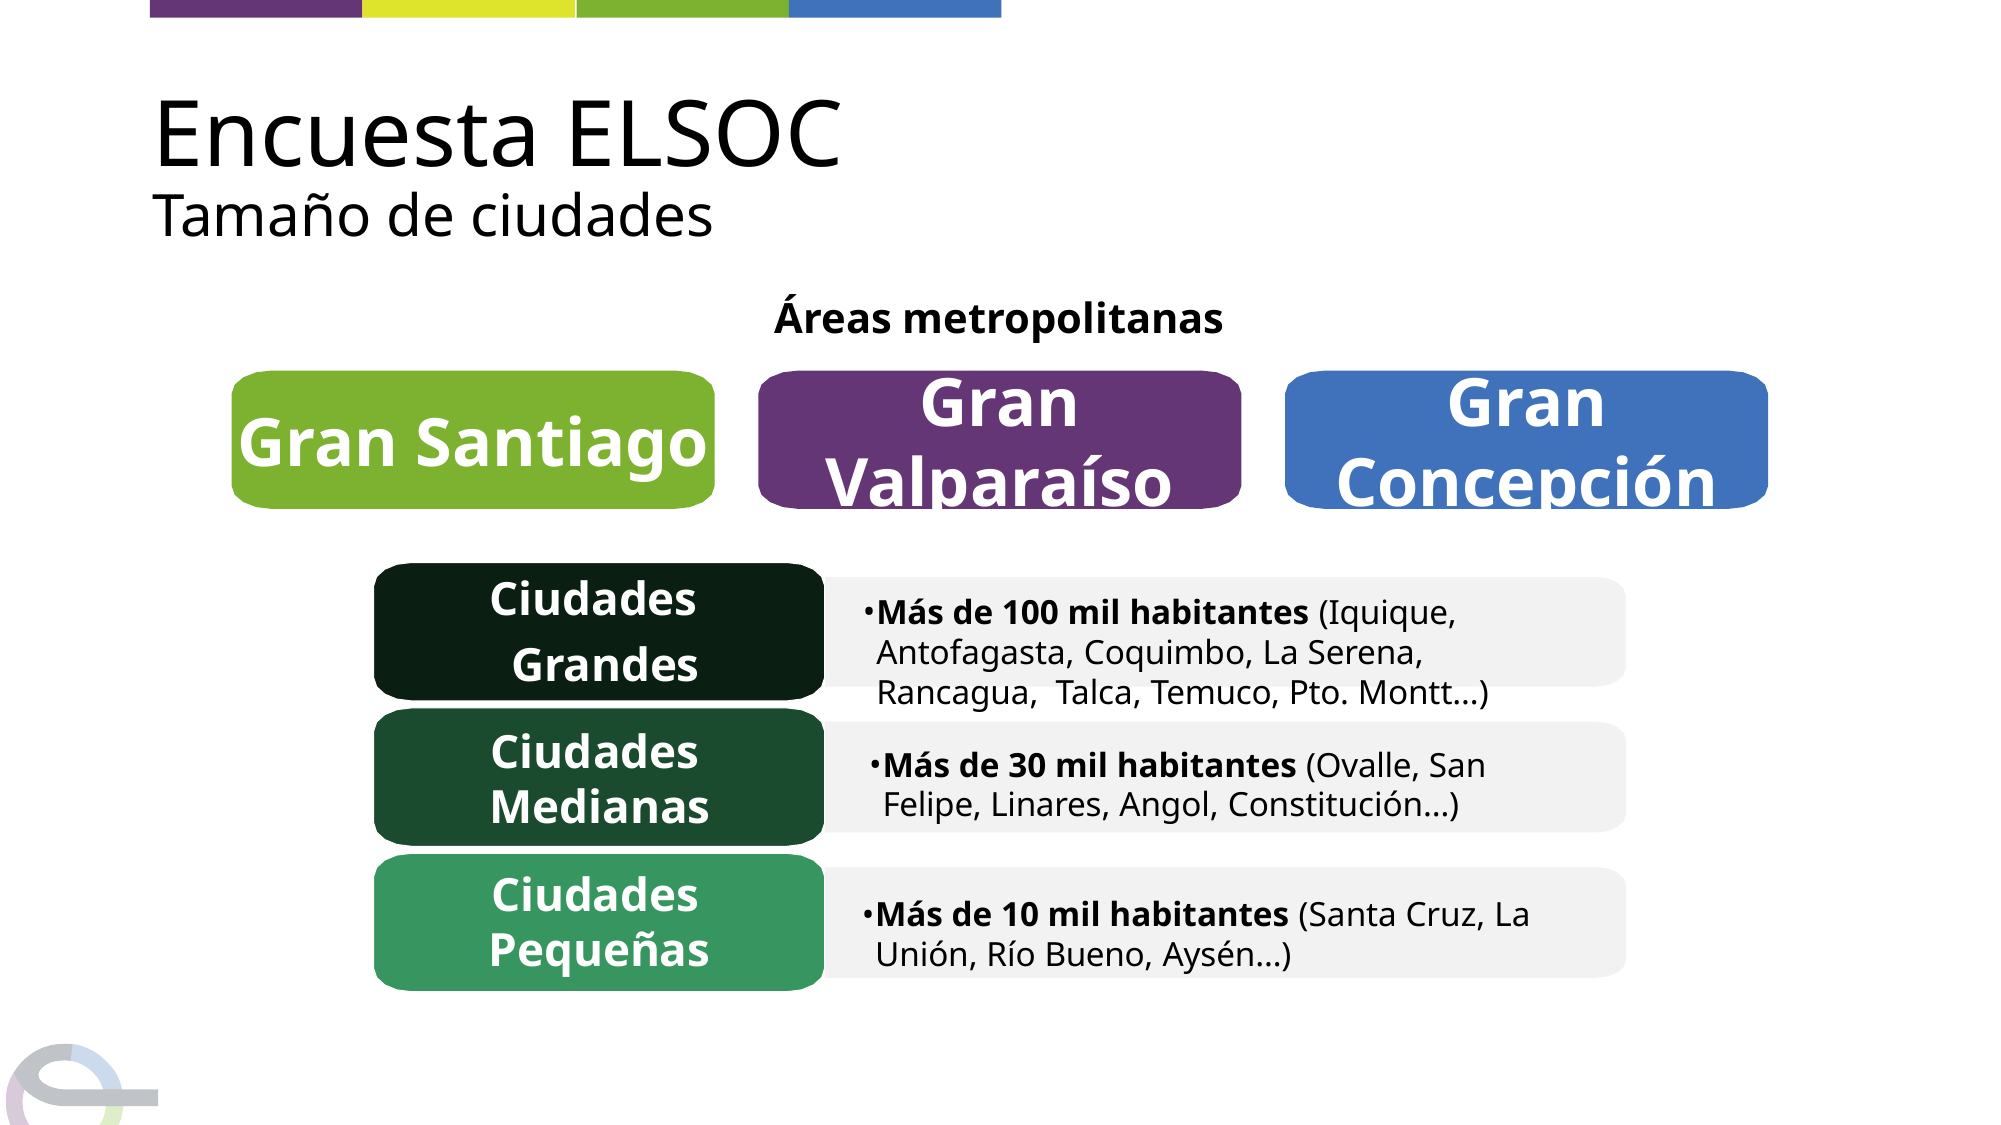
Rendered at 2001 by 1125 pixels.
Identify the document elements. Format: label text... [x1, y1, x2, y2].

picture [0, 1009, 173, 1125]
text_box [373, 558, 1627, 992]
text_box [231, 370, 1769, 509]
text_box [149, 0, 1002, 18]
title Encuesta ELSOC Tamaño de ciudades [137, 59, 1863, 278]
text_box Áreas metropolitanas [608, 284, 1392, 349]
